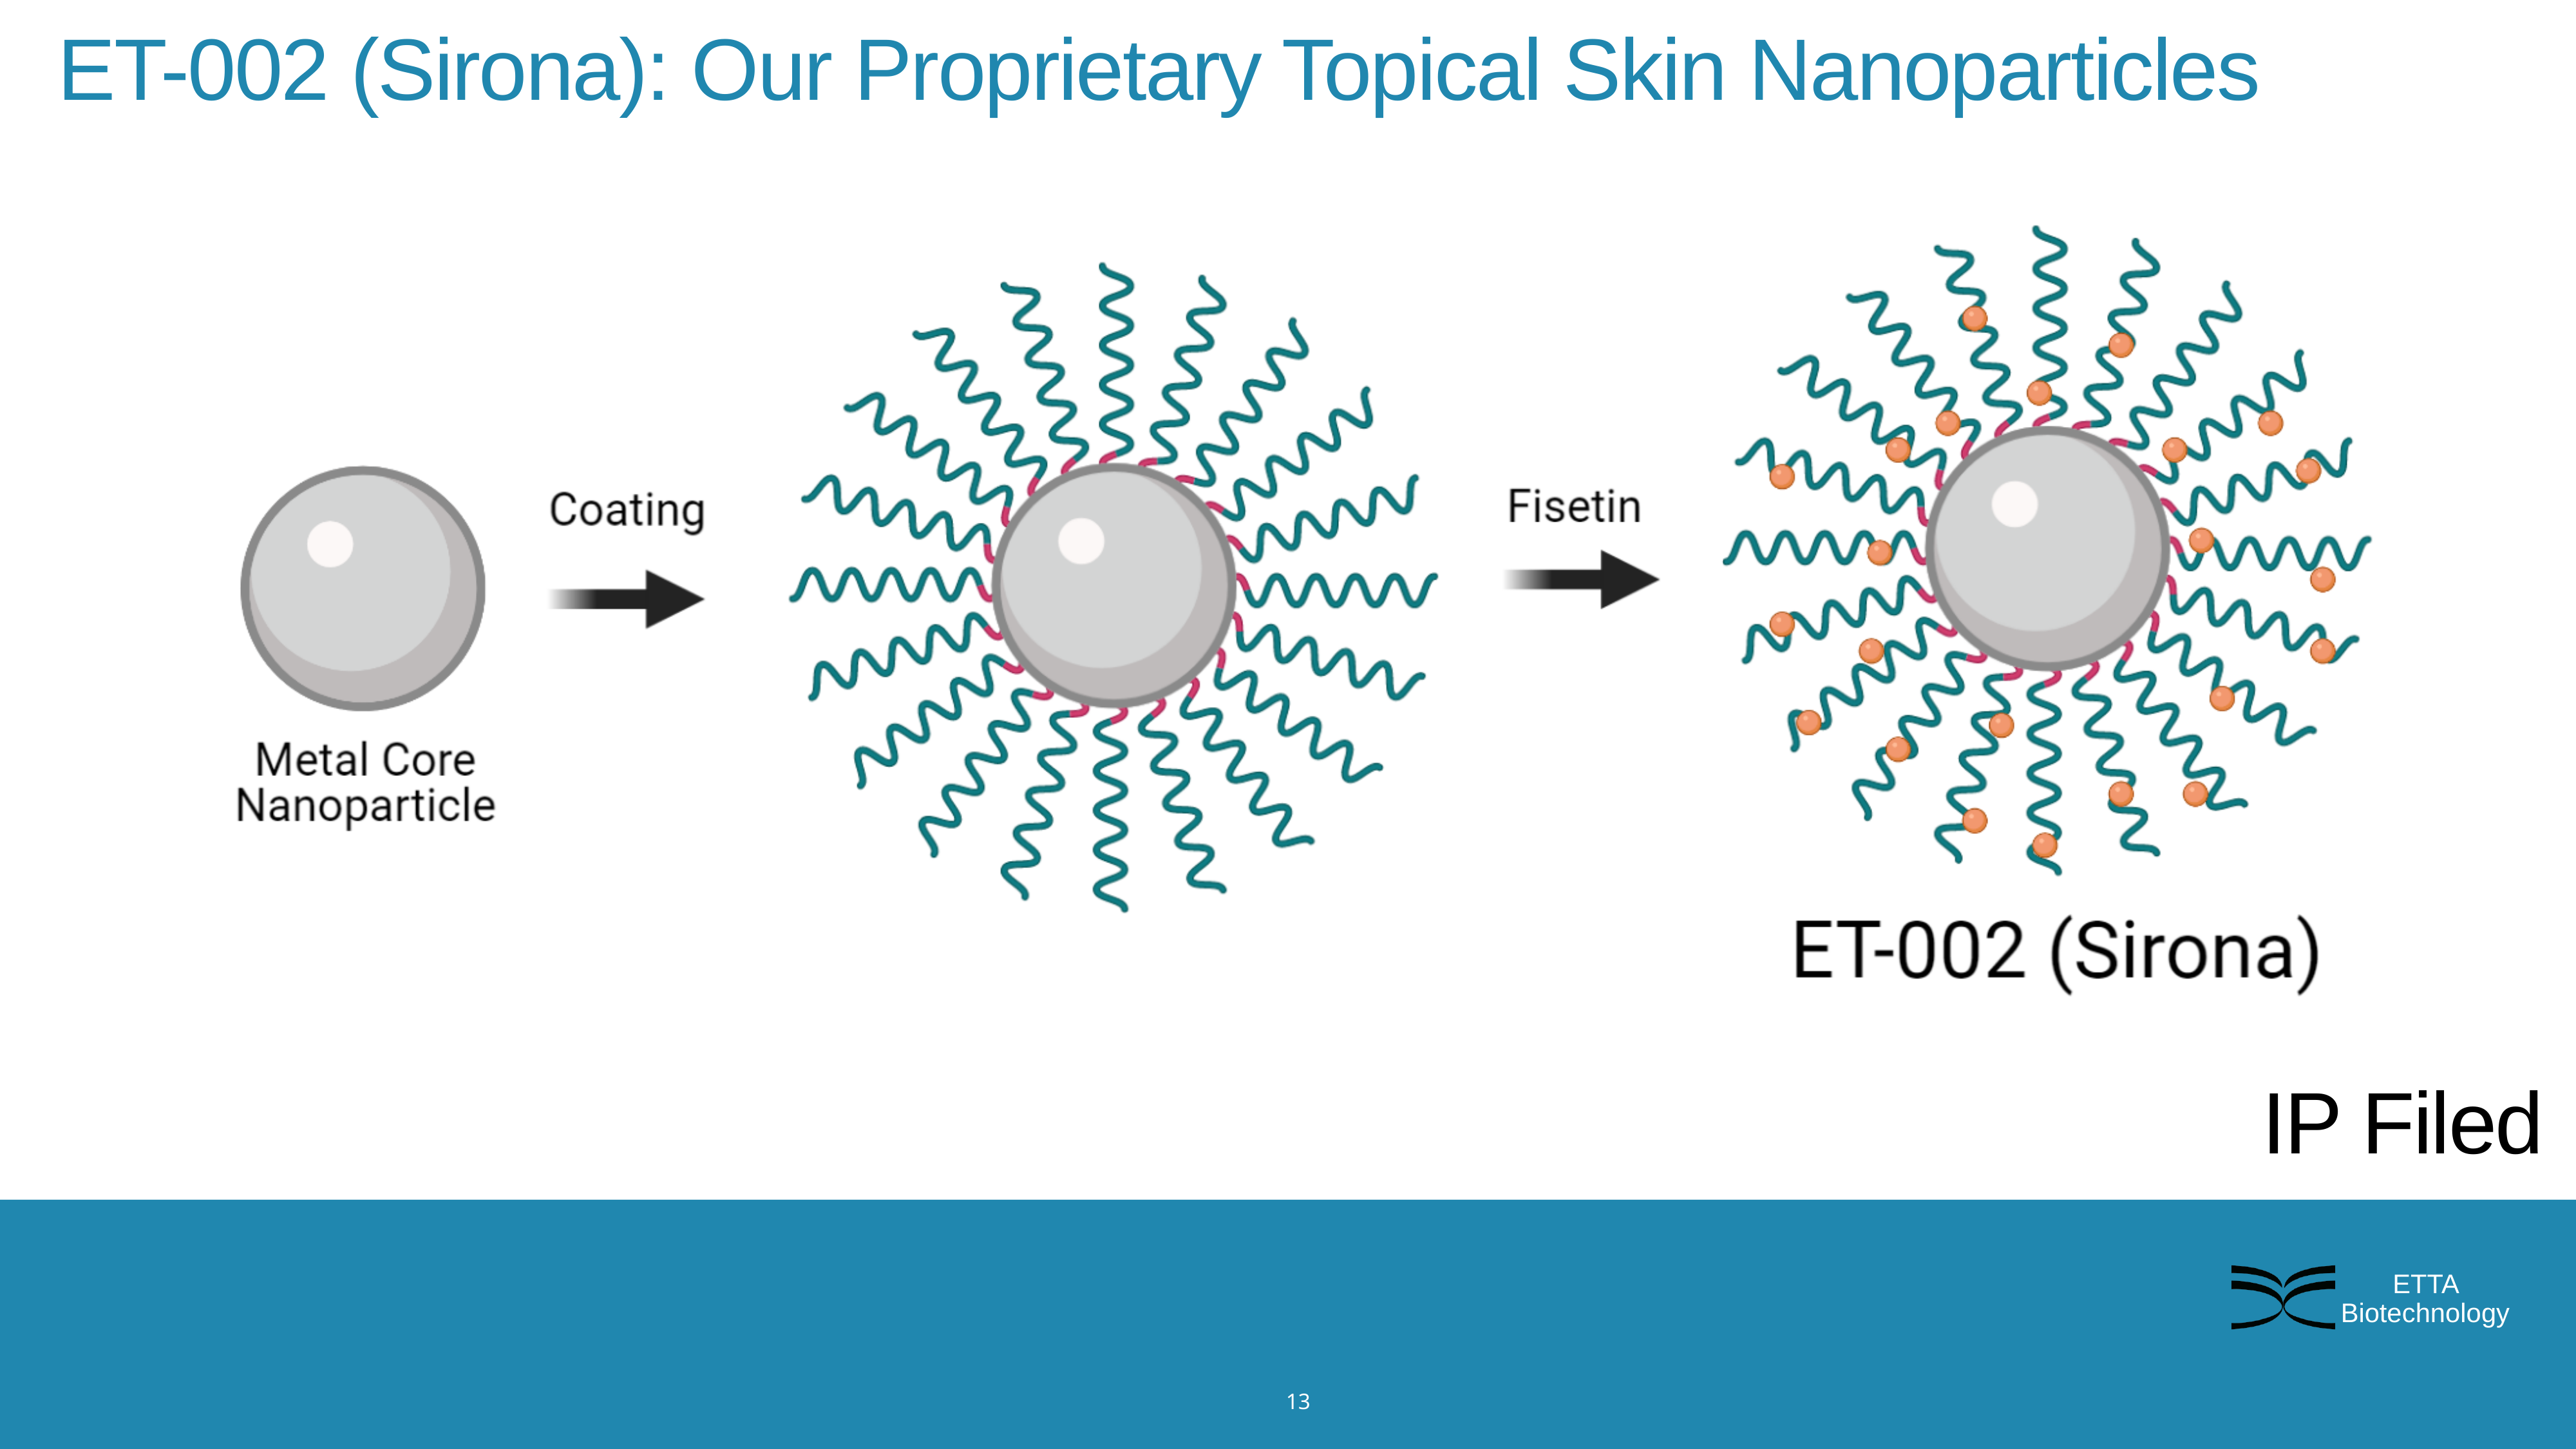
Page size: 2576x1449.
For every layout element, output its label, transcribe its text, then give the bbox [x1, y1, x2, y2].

picture [2229, 1258, 2340, 1340]
slide_number 13 [1276, 1381, 1320, 1422]
text_box ETTA Biotechnology [2340, 1264, 2548, 1334]
title ET-002 (Sirona): Our Proprietary Topical Skin Nanoparticles [53, 29, 2442, 163]
picture [211, 213, 2404, 1046]
text_box [0, 1199, 2576, 1449]
text_box IP Filed [2257, 1082, 2548, 1175]
